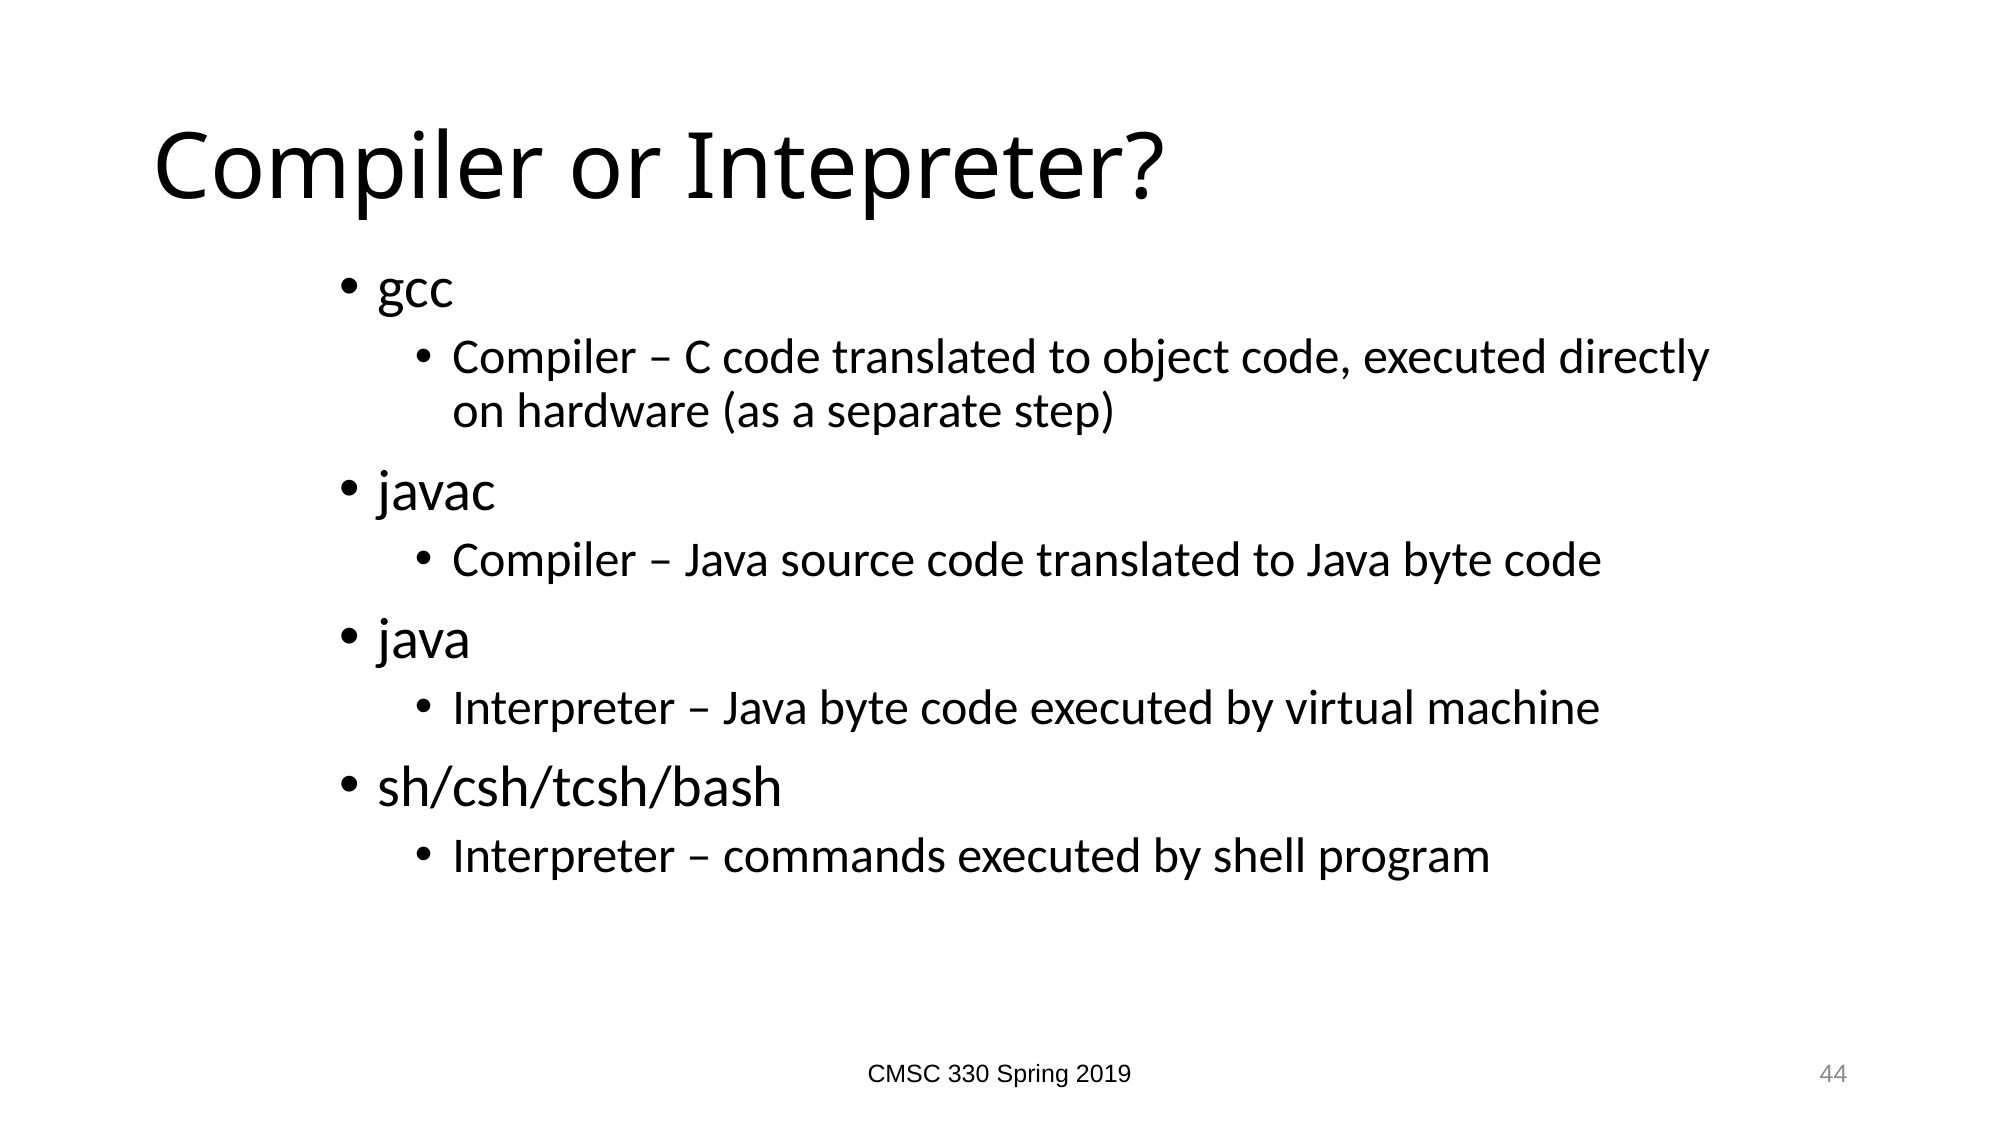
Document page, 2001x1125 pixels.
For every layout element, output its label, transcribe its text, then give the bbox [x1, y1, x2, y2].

slide_number 44 [1412, 1042, 1863, 1103]
title Compiler or Intepreter? [137, 59, 1863, 278]
footer CMSC 330 Spring 2019 [662, 1042, 1338, 1103]
list gcc Compiler – C code translated to object code, executed directly on hardware (as a separate step) javac Compiler – Java source code translated to Java byte code java Interpreter – Java byte code executed by virtual machine sh/csh/tcsh/bash Interpreter – commands executed by shell program [324, 249, 1750, 1050]
